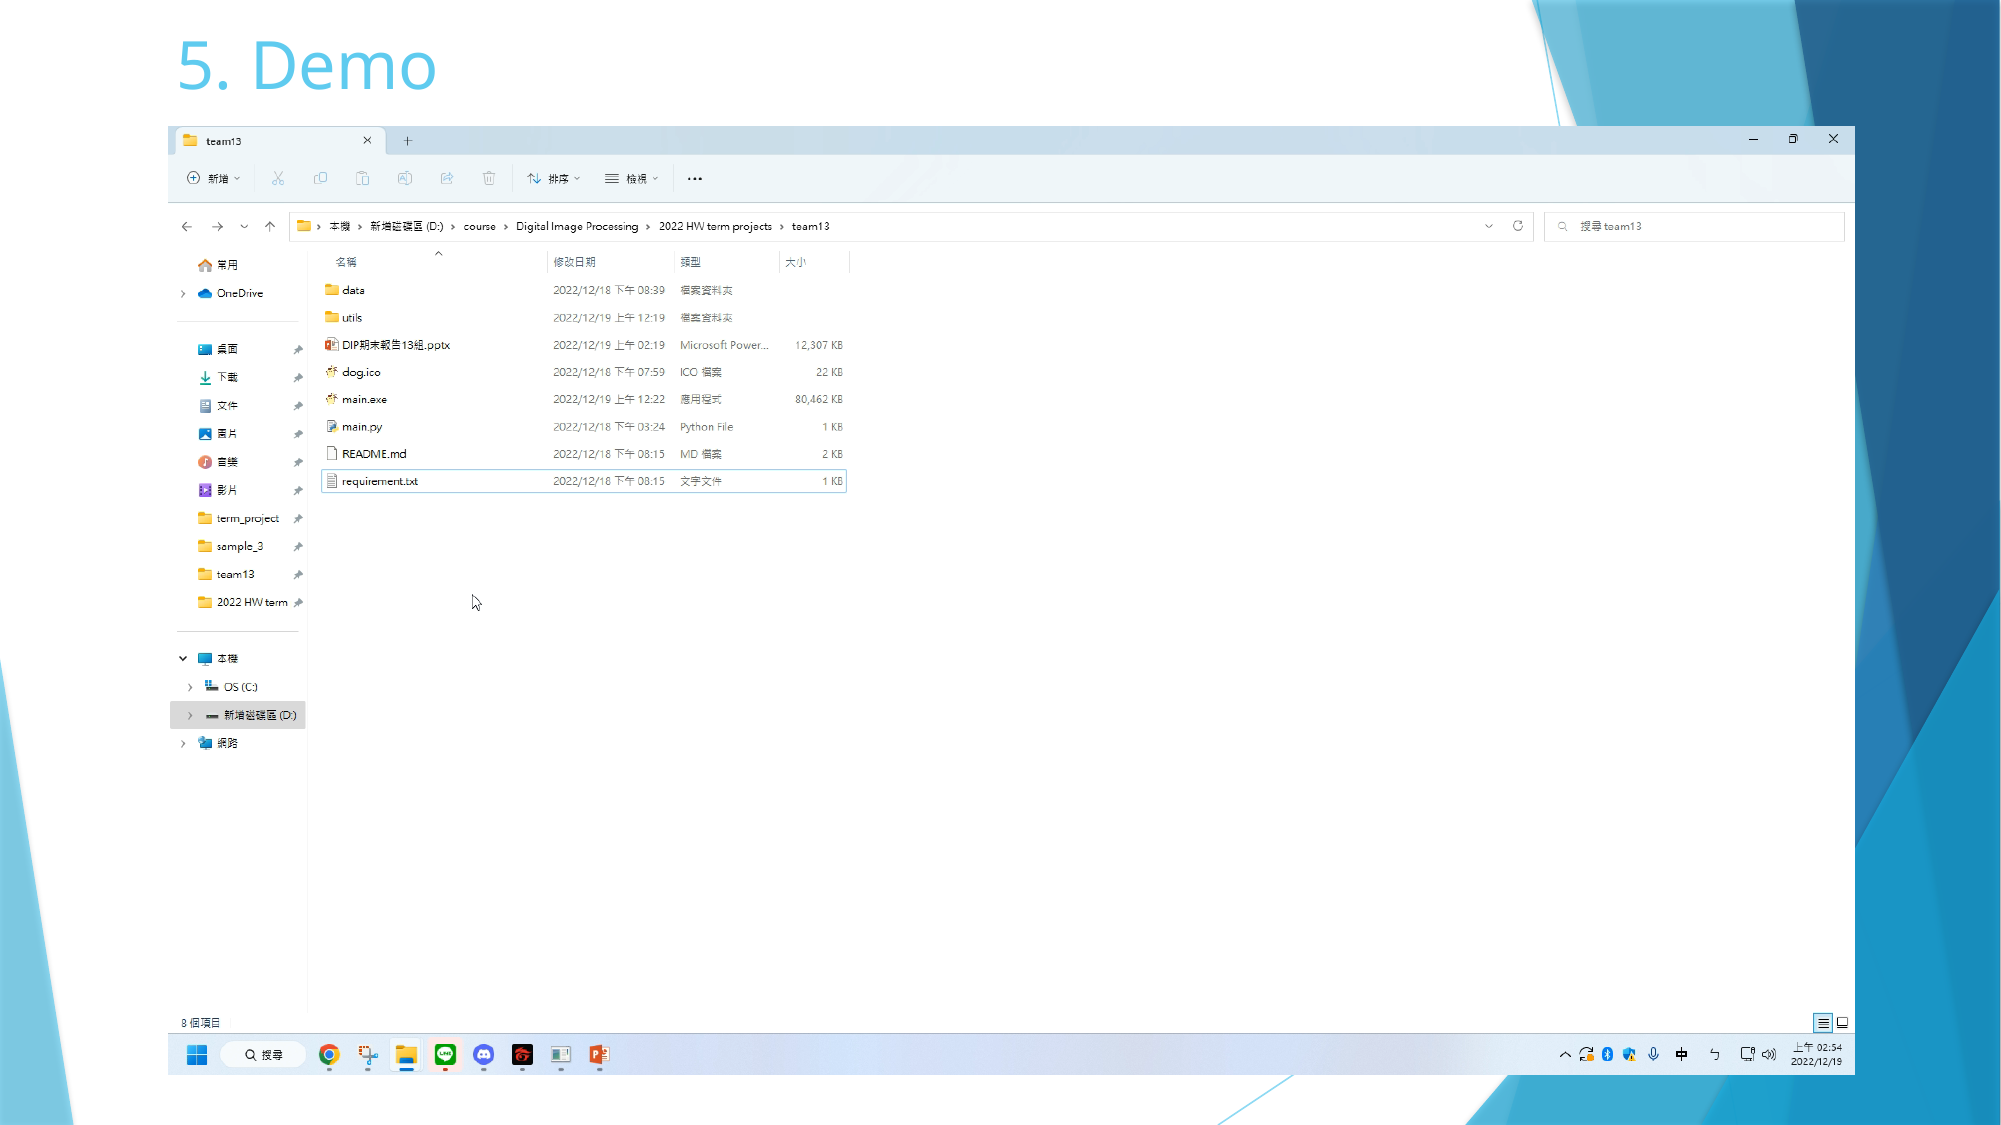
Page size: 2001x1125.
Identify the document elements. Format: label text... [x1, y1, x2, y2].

text_box 5. Demo [161, 15, 455, 111]
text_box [167, 125, 1857, 1076]
